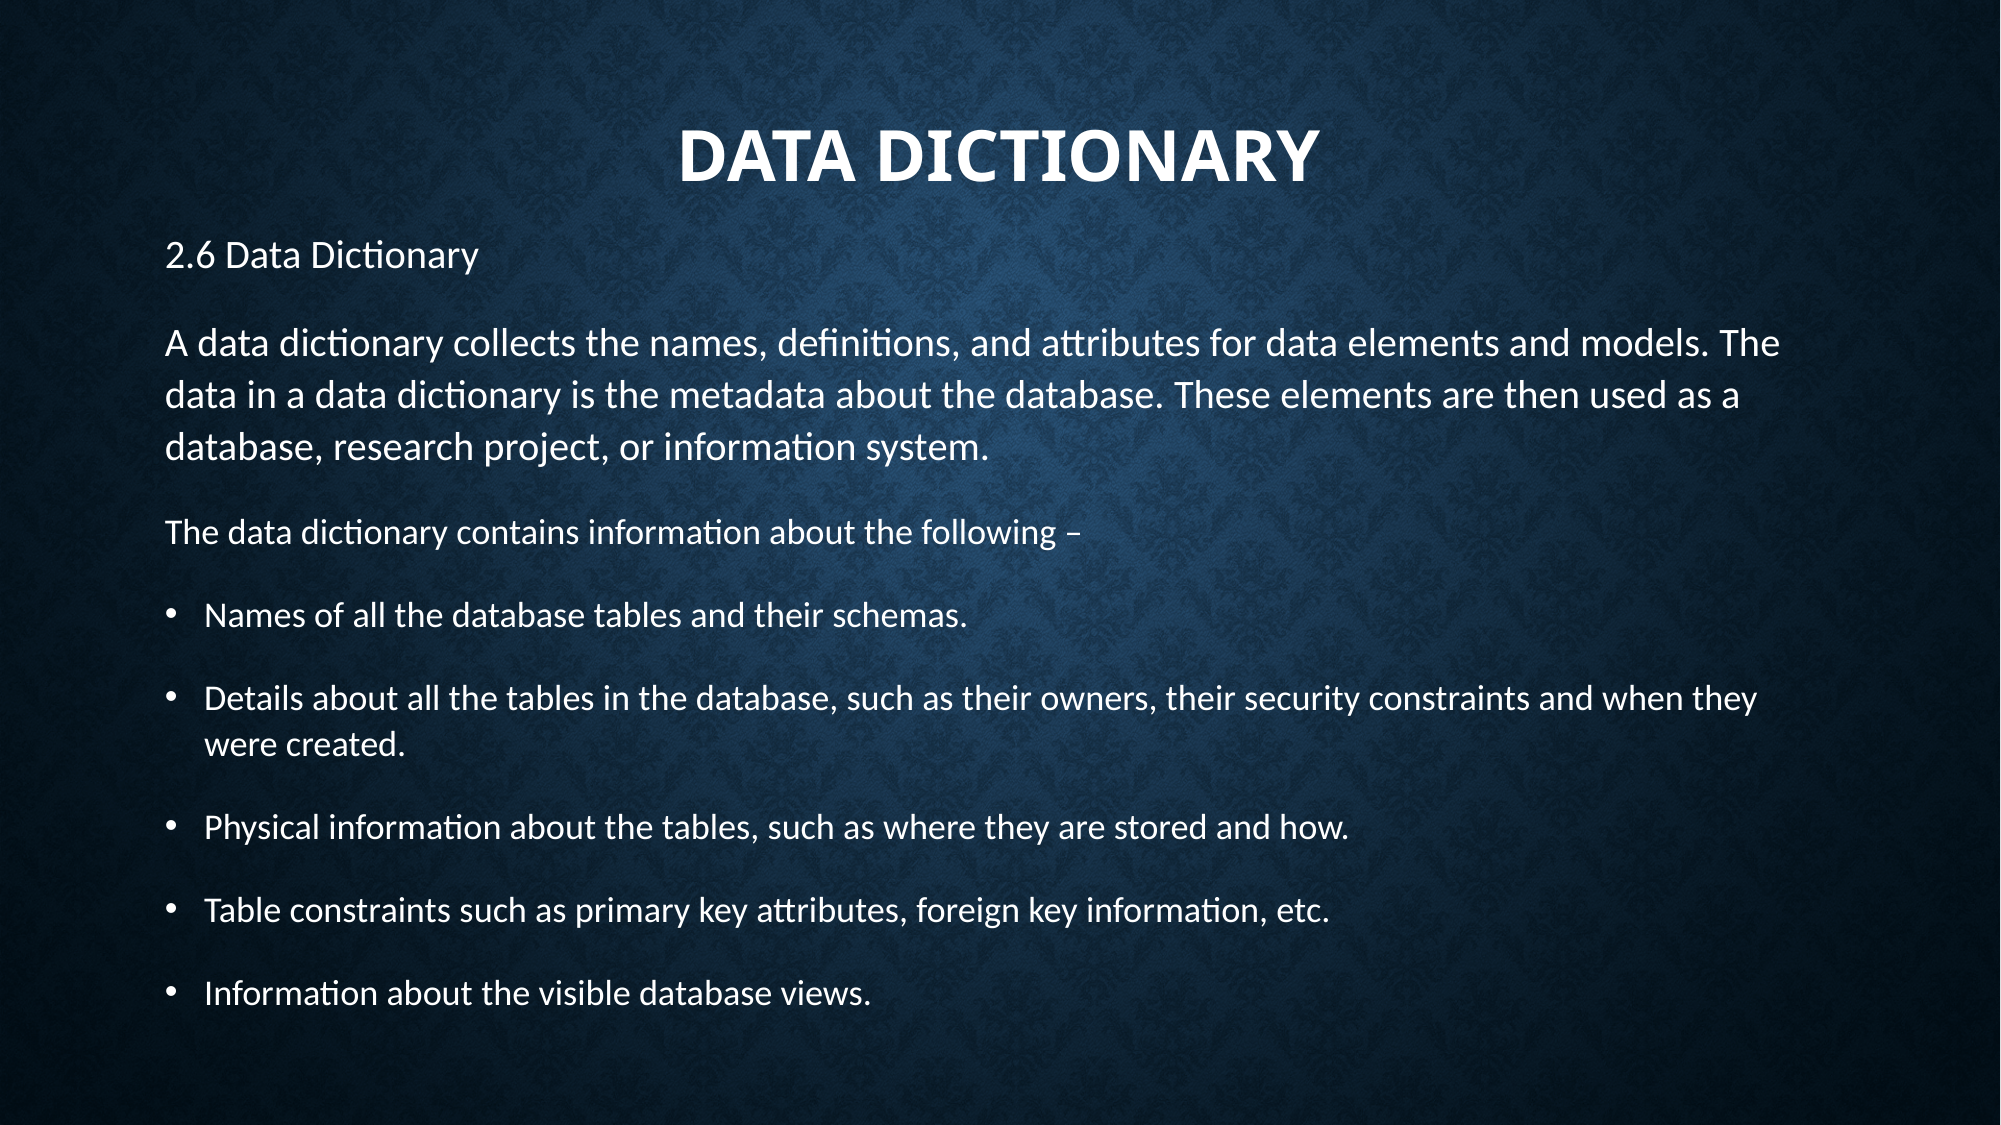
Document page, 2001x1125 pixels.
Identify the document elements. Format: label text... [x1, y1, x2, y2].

title Data dictionary [149, 99, 1849, 217]
list 2.6 Data Dictionary A data dictionary collects the names, definitions, and attributes for data elements and models. The data in a data dictionary is the metadata about the database. These elements are then used as a database, research project, or information system. The data dictionary contains information about the following – Names of all the database tables and their schemas. Details about all the tables in the database, such as their owners, their security constraints and when they were created. Physical information about the tables, such as where they are stored and how. Table constraints such as primary key attributes, foreign key information, etc. Information about the visible database views. [149, 217, 1851, 1025]
